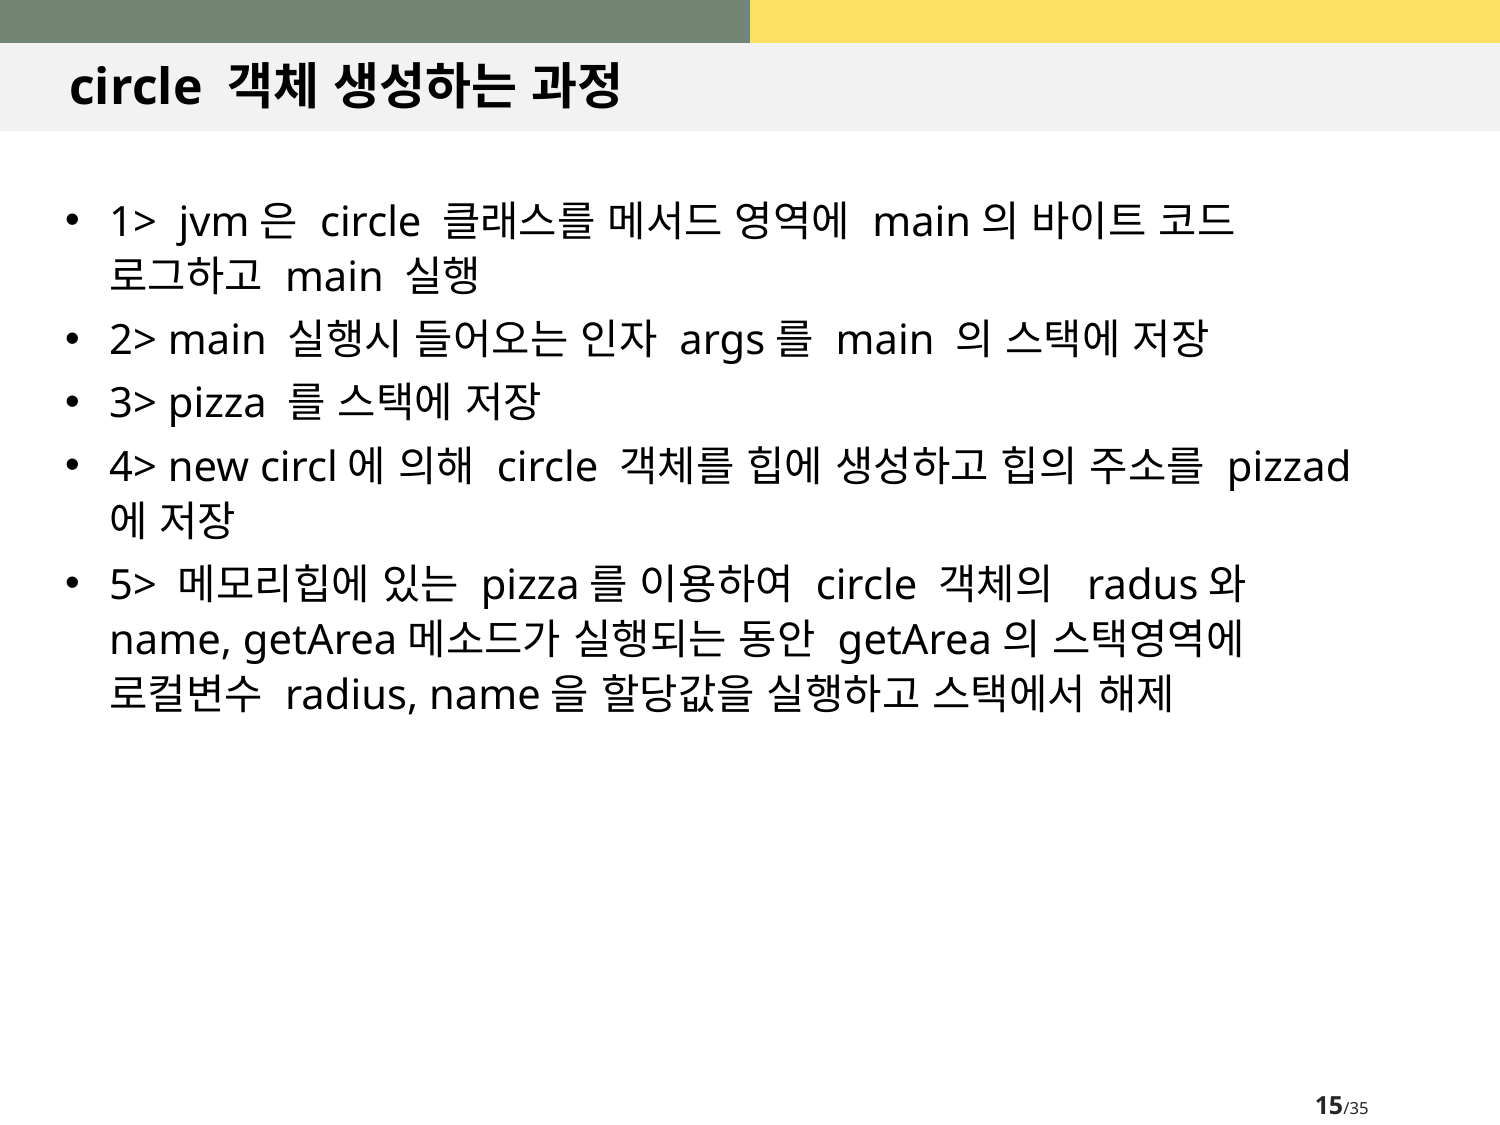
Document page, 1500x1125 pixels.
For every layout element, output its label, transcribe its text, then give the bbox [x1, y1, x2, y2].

title circle 객체 생성하는 과정 [41, 42, 1459, 128]
list 1> jvm은 circle 클래스를 메서드 영역에 main의 바이트 코드 로그하고 main 실행 2> main 실행시 들어오는 인자 args를 main 의 스택에 저장 3> pizza 를 스택에 저장 4> new circl에 의해 circle 객체를 힙에 생성하고 힙의 주소를 pizzad에 저장 5> 메모리힙에 있는 pizza를 이용하여 circle 객체의 radus와 name, getArea메소드가 실행되는 동안 getArea의 스택영역에 로컬변수 radius, name을 할당값을 실행하고 스택에서 해제 [49, 181, 1385, 1057]
